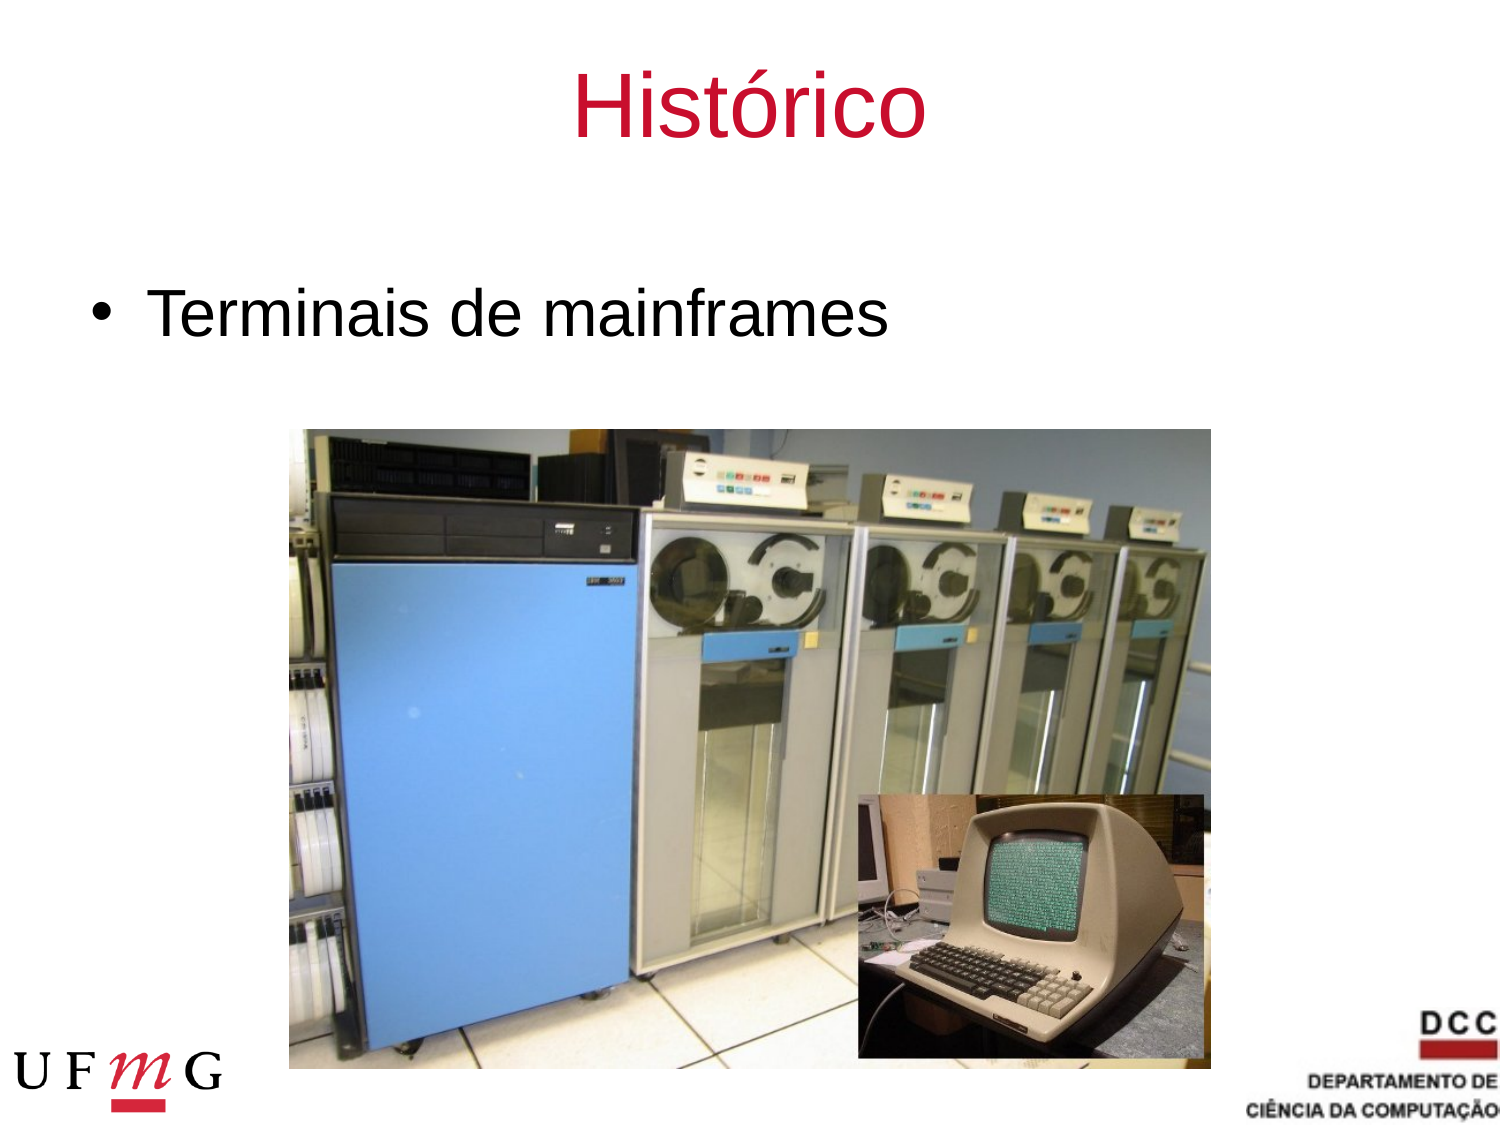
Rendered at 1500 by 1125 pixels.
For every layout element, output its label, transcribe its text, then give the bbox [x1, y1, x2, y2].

list Terminais de mainframes [75, 262, 1425, 461]
picture [289, 429, 1211, 1069]
picture [5, 1034, 231, 1123]
title Histórico [75, 7, 1425, 195]
picture [1246, 1007, 1500, 1125]
